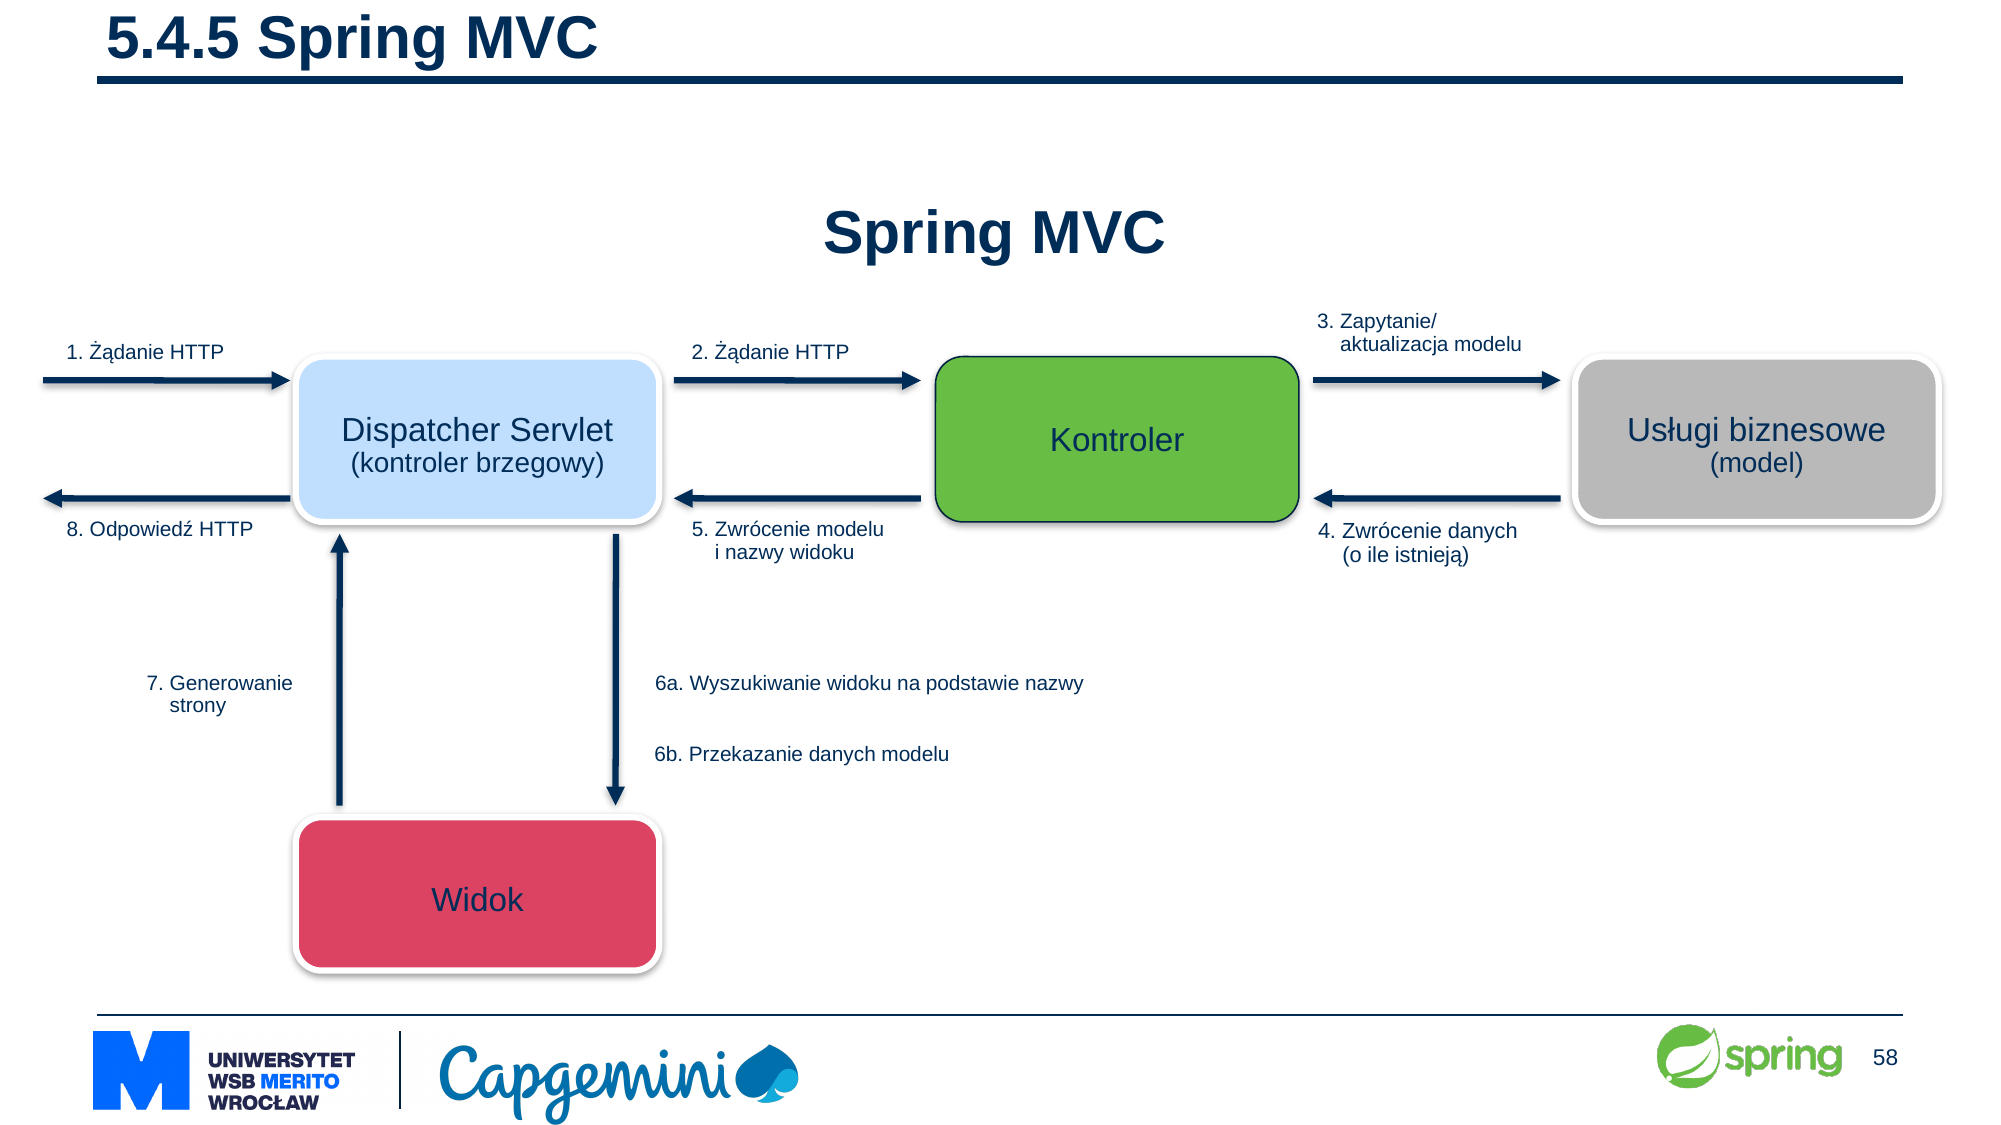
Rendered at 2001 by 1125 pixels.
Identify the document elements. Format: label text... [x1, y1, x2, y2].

text_box 3. Zapytanie/ aktualizacja modelu [1300, 302, 1540, 365]
text_box 6a. Wyszukiwanie widoku na podstawie nazwy [638, 663, 1102, 704]
text_box Widok [292, 814, 663, 974]
text_box 4. Zwrócenie danych (o ile istnieją) [1301, 511, 1536, 576]
text_box Spring MVC [823, 201, 1188, 268]
text_box Kontroler [934, 355, 1300, 523]
picture [1650, 1006, 1847, 1107]
text_box 1. Żądanie HTTP [49, 332, 242, 373]
picture [401, 962, 813, 1125]
picture [93, 1030, 399, 1110]
slide_number 58 [1852, 1042, 1899, 1071]
text_box 6b. Przekazanie danych modelu [637, 734, 967, 775]
text_box Usługi biznesowe (model) [1571, 353, 1942, 526]
text_box 2. Żądanie HTTP [674, 332, 867, 373]
text_box 5. Zwrócenie modelu i nazwy widoku [674, 510, 902, 573]
text_box Dispatcher Servlet (kontroler brzegowy) [292, 353, 663, 526]
title 5.4.5 Spring MVC [105, 6, 1822, 80]
text_box 7. Generowanie strony [129, 663, 316, 726]
text_box 8. Odpowiedź HTTP [49, 510, 271, 550]
